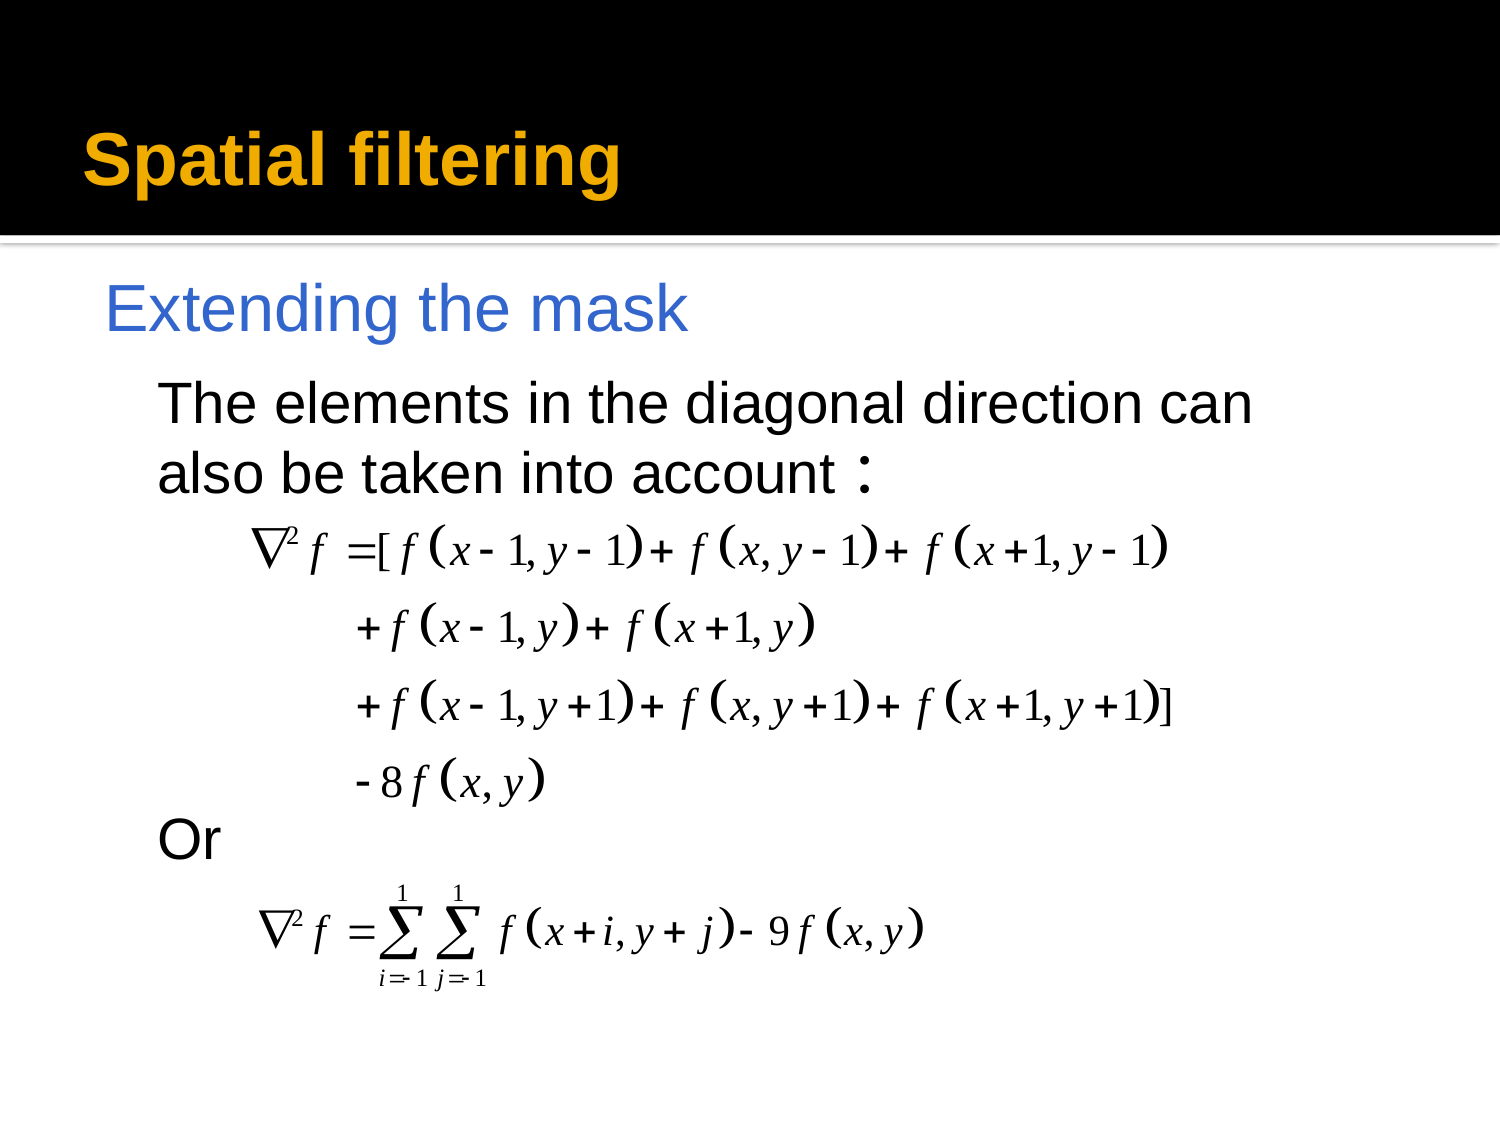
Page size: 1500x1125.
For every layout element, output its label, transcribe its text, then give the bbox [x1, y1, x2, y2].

title Spatial filtering [74, 77, 1426, 234]
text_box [245, 515, 1179, 823]
text_box Or [142, 793, 254, 879]
list Extending the mask [76, 257, 1366, 374]
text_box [253, 873, 929, 1000]
text_box The elements in the diagonal direction can also be taken into account： [142, 357, 1348, 513]
